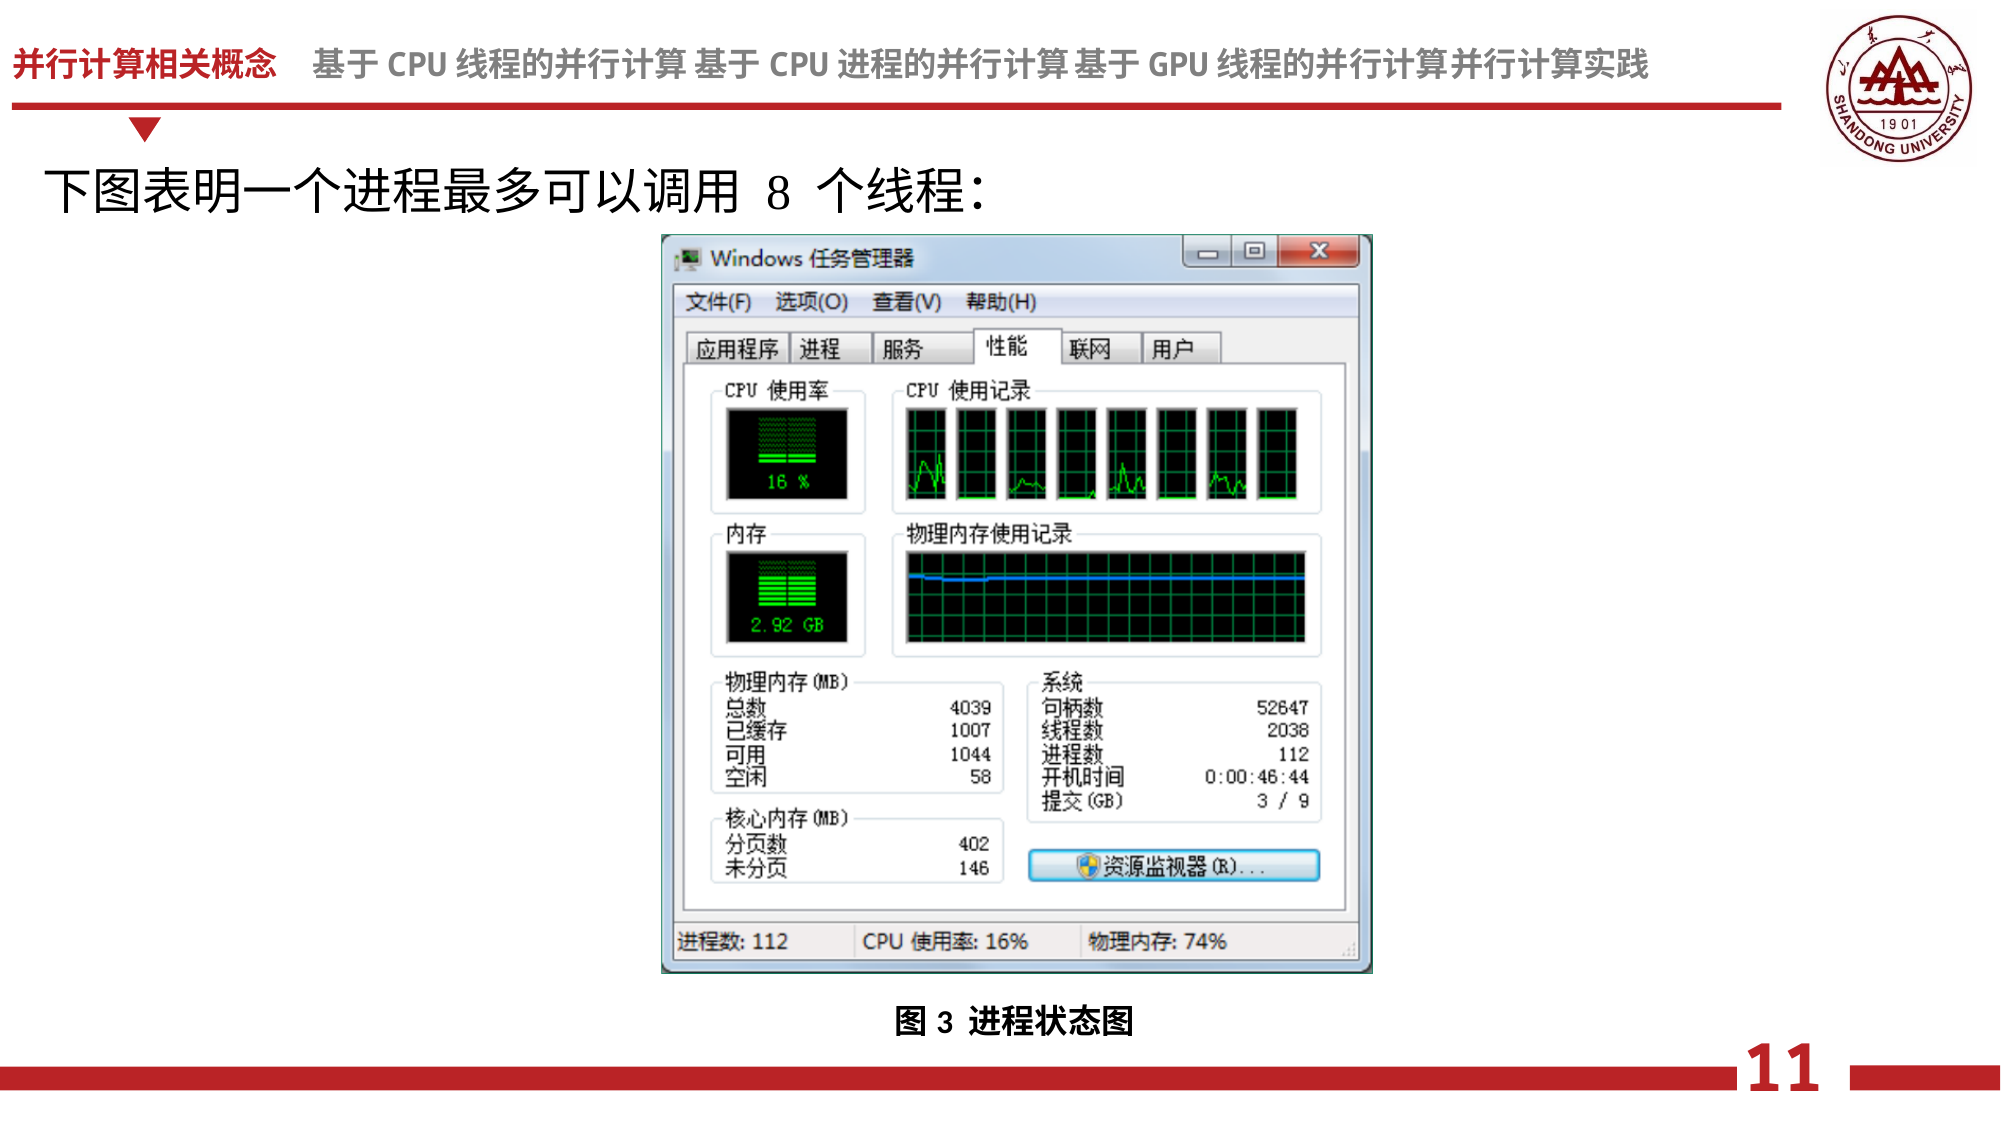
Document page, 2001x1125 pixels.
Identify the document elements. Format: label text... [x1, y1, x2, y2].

picture [1820, 9, 1977, 167]
text_box 下图表明一个进程最多可以调用 8 个线程： [0, 137, 1448, 227]
text_box 图3 进程状态图 [512, 993, 1518, 1048]
picture [658, 231, 1373, 974]
